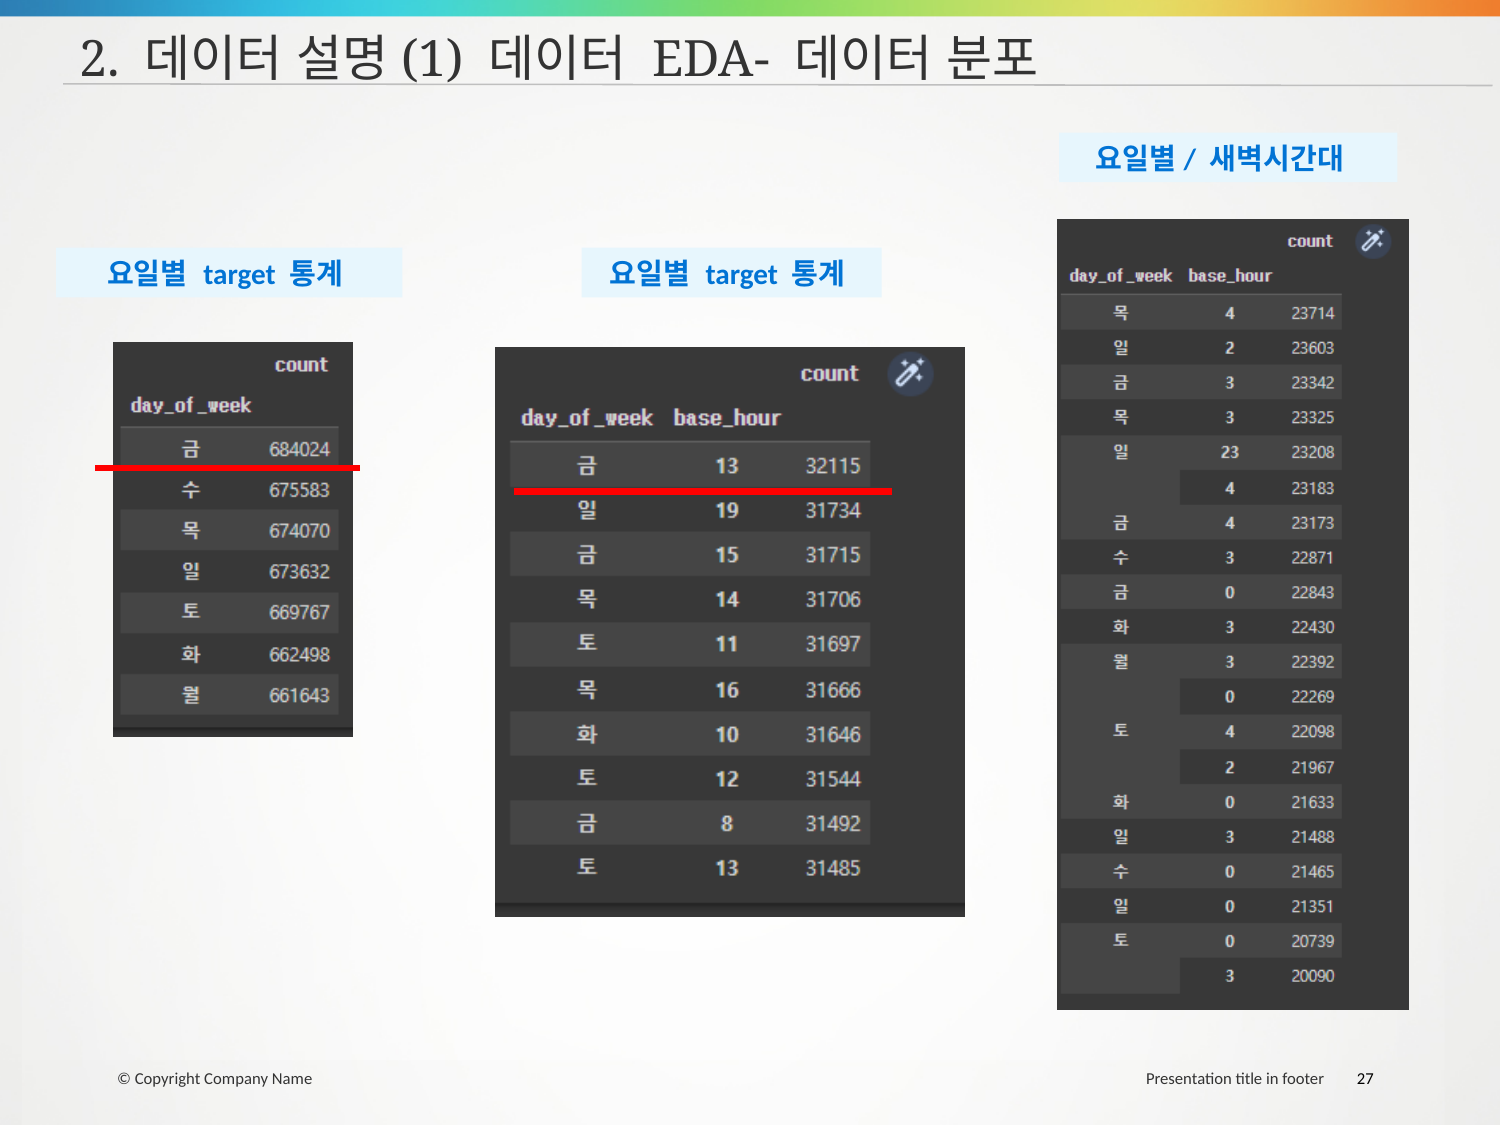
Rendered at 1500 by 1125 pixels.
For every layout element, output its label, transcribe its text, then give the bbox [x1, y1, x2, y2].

text_box 요일별/ 새벽시간대 [1059, 132, 1398, 183]
text_box 요일별 target 통계 [56, 247, 403, 298]
picture [0, 0, 1500, 1125]
text_box 2. 데이터 설명(1) 데이터 EDA- 데이터 분포 [64, 19, 1368, 82]
text_box 요일별 target 통계 [581, 247, 882, 298]
